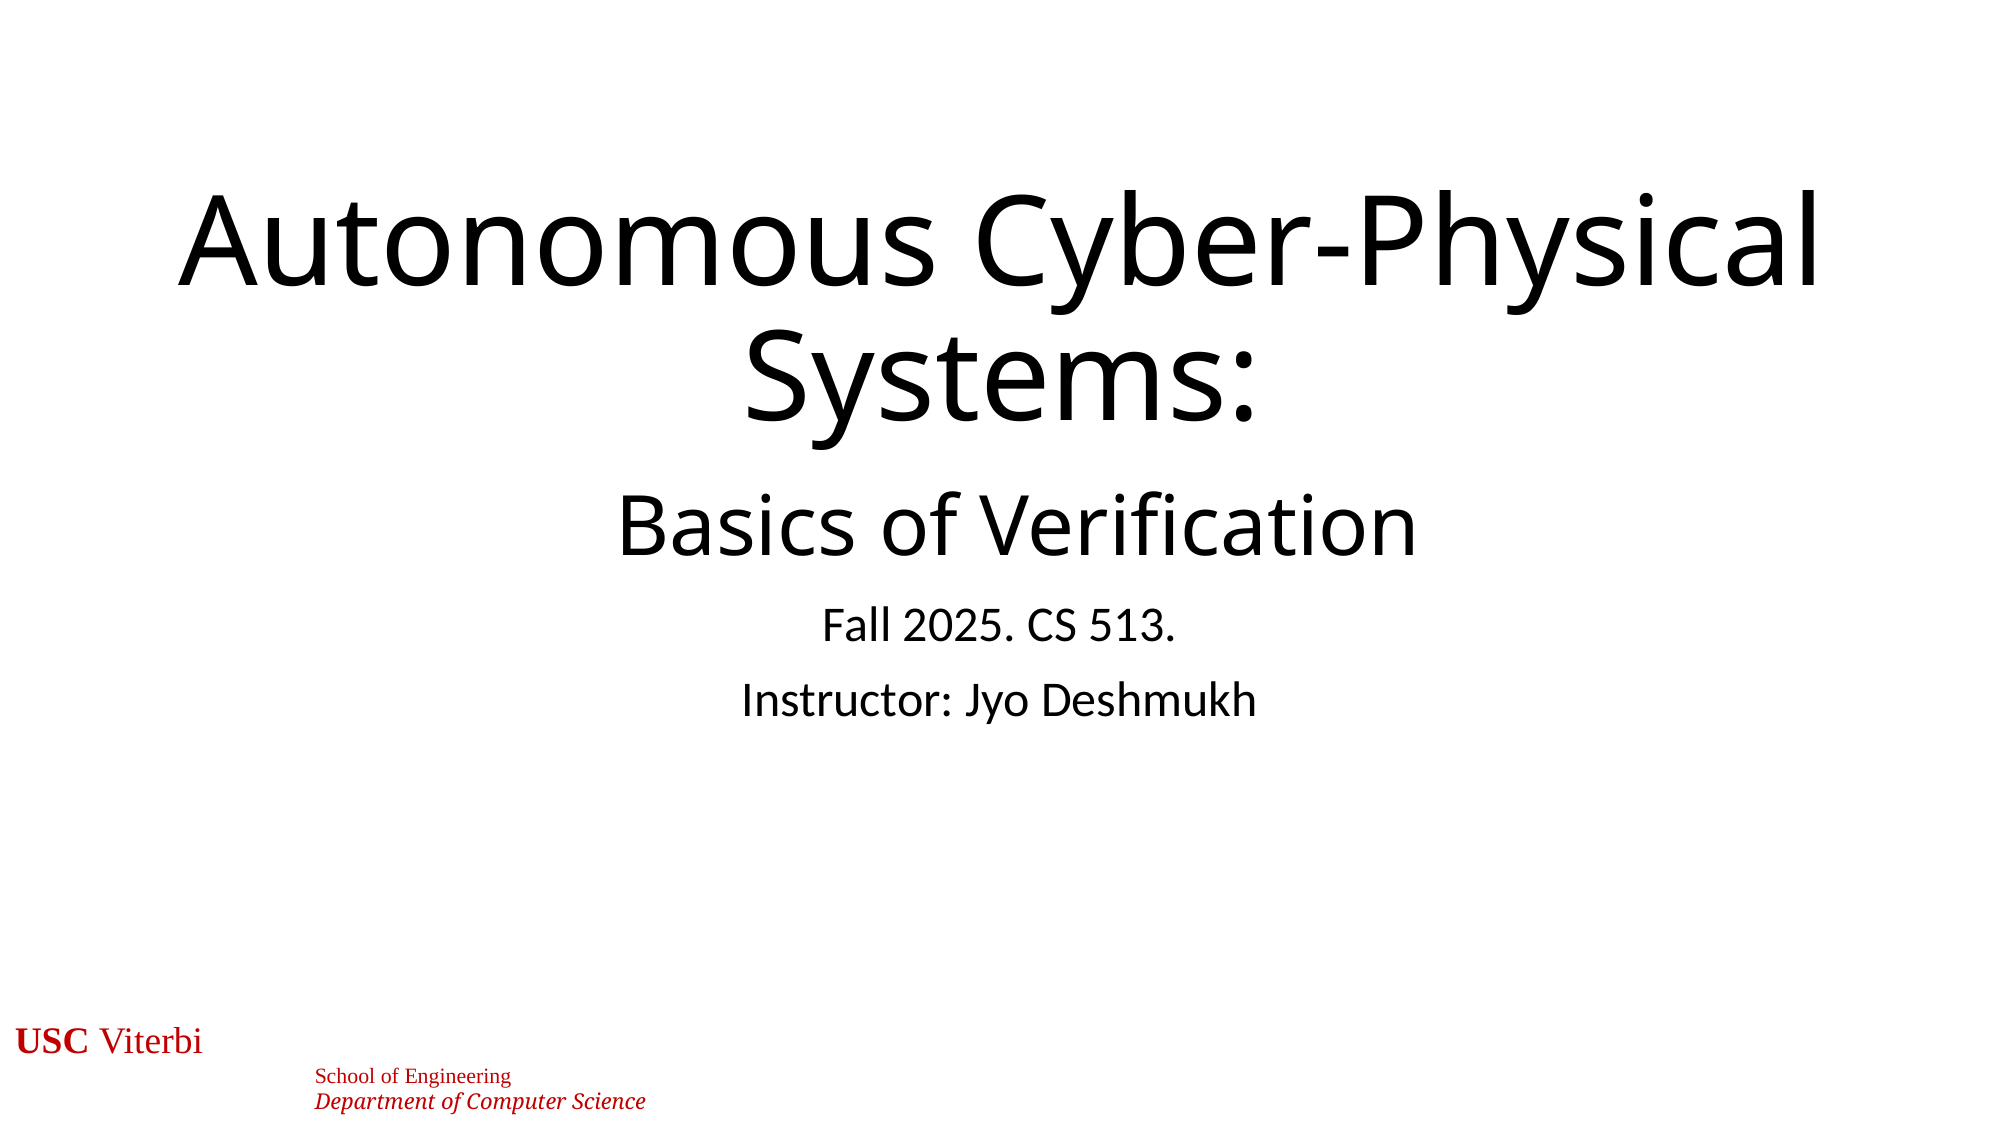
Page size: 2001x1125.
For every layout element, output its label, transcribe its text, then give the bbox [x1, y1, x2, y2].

title Autonomous Cyber-Physical Systems: Basics of Verification [32, 184, 1972, 576]
subtitle Fall 2025. CS 513. Instructor: Jyo Deshmukh [249, 590, 1750, 863]
